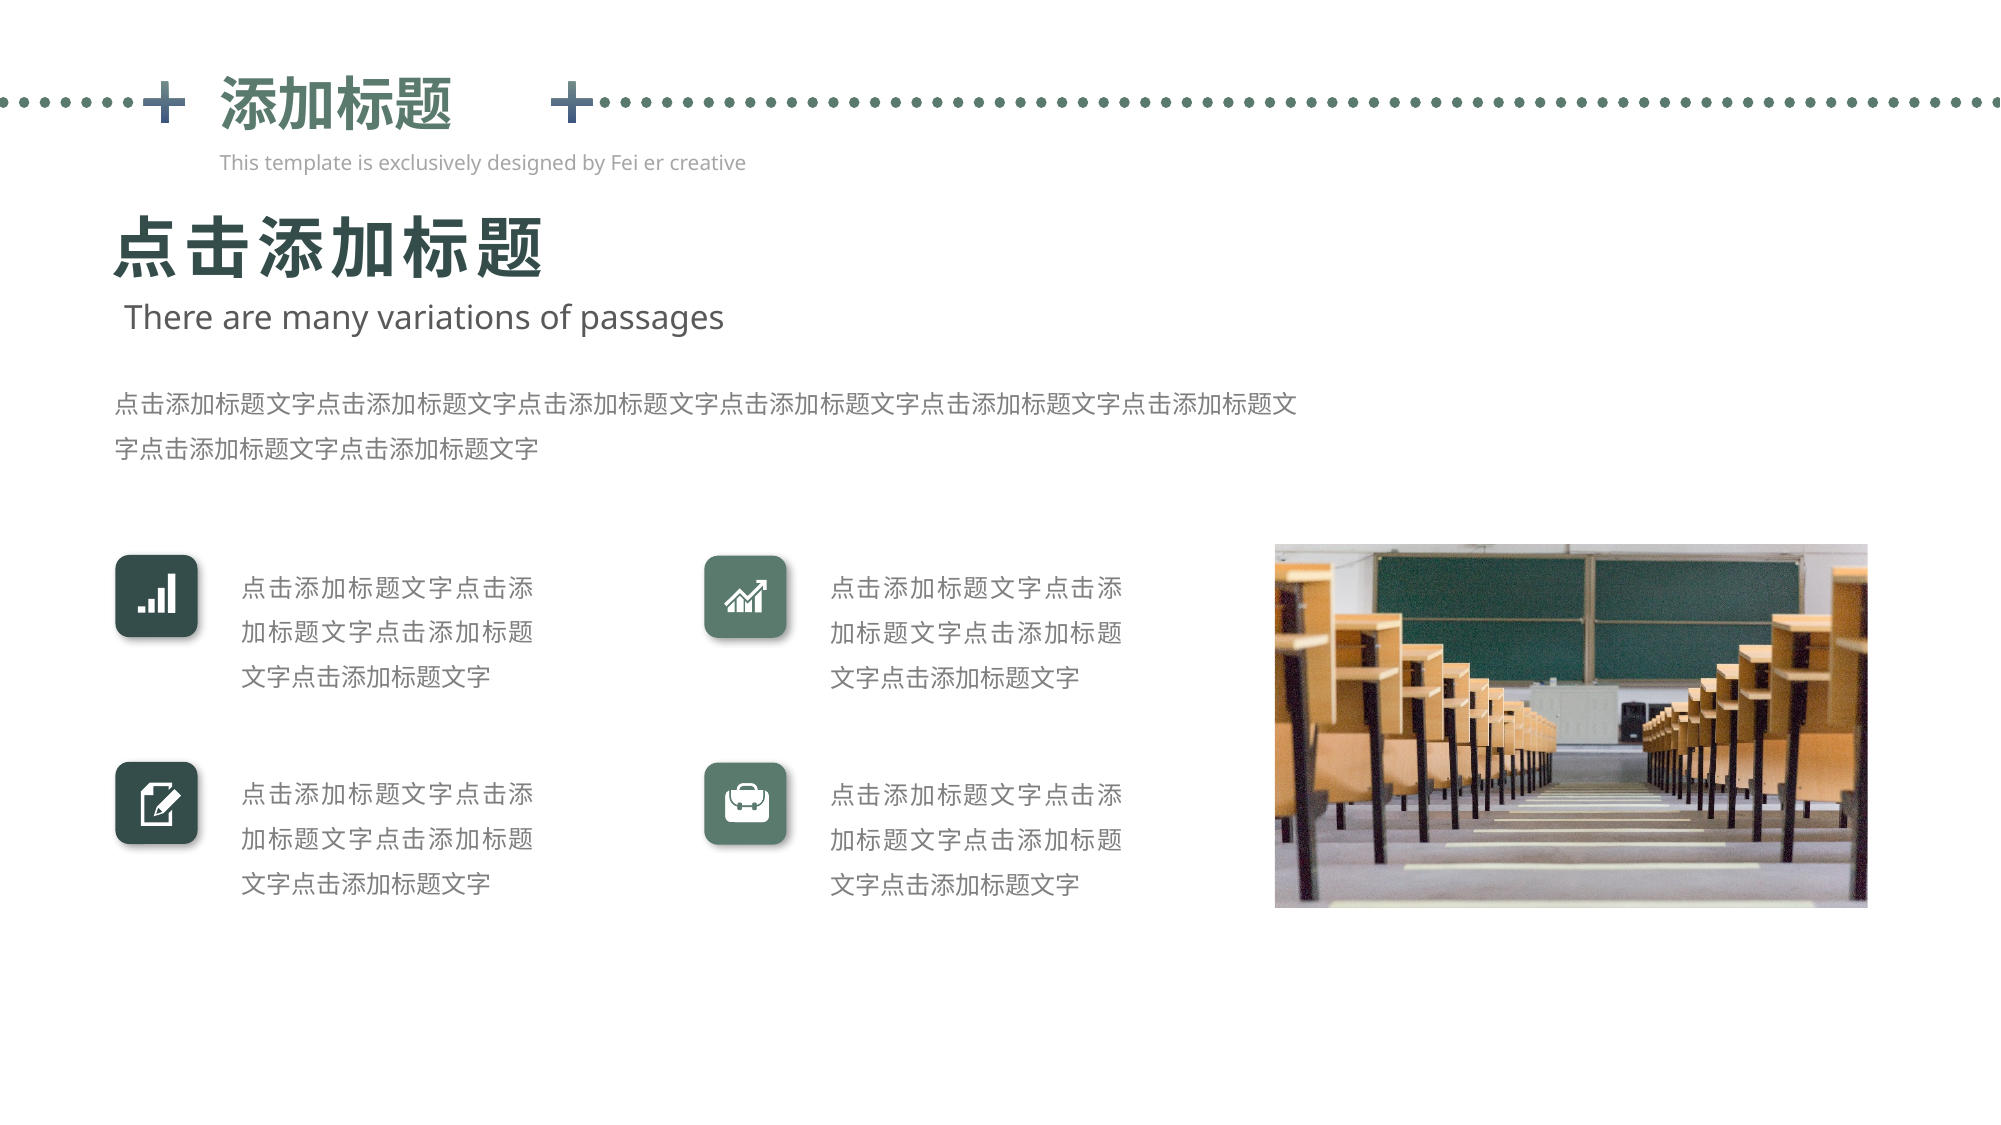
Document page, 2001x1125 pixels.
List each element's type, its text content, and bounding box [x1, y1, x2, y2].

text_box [115, 761, 198, 844]
text_box This template is exclusively designed by Fei er creative [204, 142, 1029, 182]
text_box 点击添加标题文字点击添加标题文字点击添加标题文字点击添加标题文字 [226, 756, 549, 906]
text_box [1274, 544, 1869, 909]
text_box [704, 555, 787, 638]
text_box 点击添加标题文字点击添加标题文字点击添加标题文字点击添加标题文字 [226, 549, 549, 700]
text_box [136, 74, 193, 131]
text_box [543, 74, 600, 131]
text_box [115, 554, 198, 638]
text_box 点击添加标题文字点击添加标题文字点击添加标题文字点击添加标题文字 [815, 757, 1138, 907]
text_box 点击添加标题文字点击添加标题文字点击添加标题文字点击添加标题文字 [815, 550, 1138, 700]
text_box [98, 206, 1301, 505]
text_box 添加标题 [204, 59, 532, 142]
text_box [704, 762, 787, 845]
